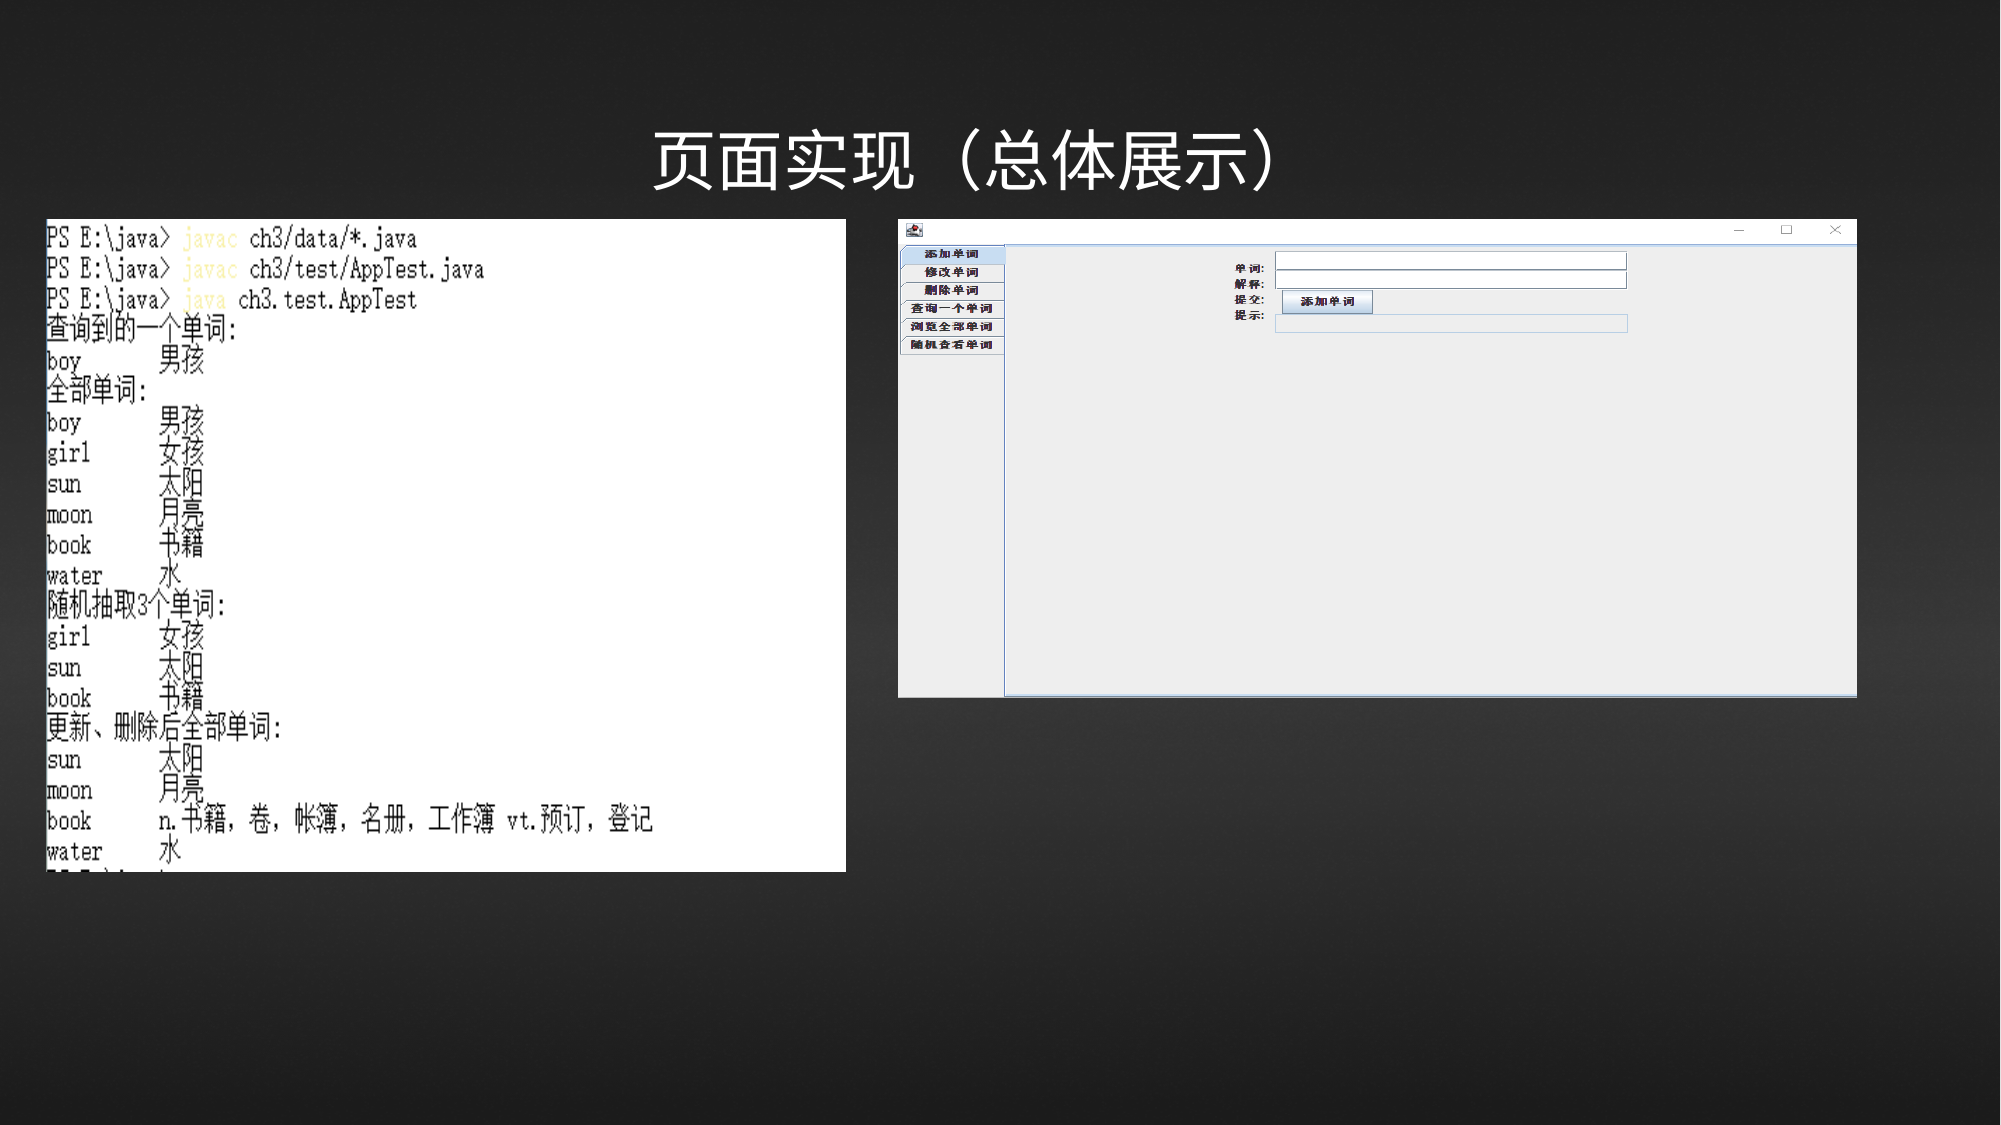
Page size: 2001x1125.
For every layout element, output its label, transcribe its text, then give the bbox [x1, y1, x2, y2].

text_box 页面实现（总体展示） [286, 111, 1681, 287]
picture [0, 0, 2001, 1125]
